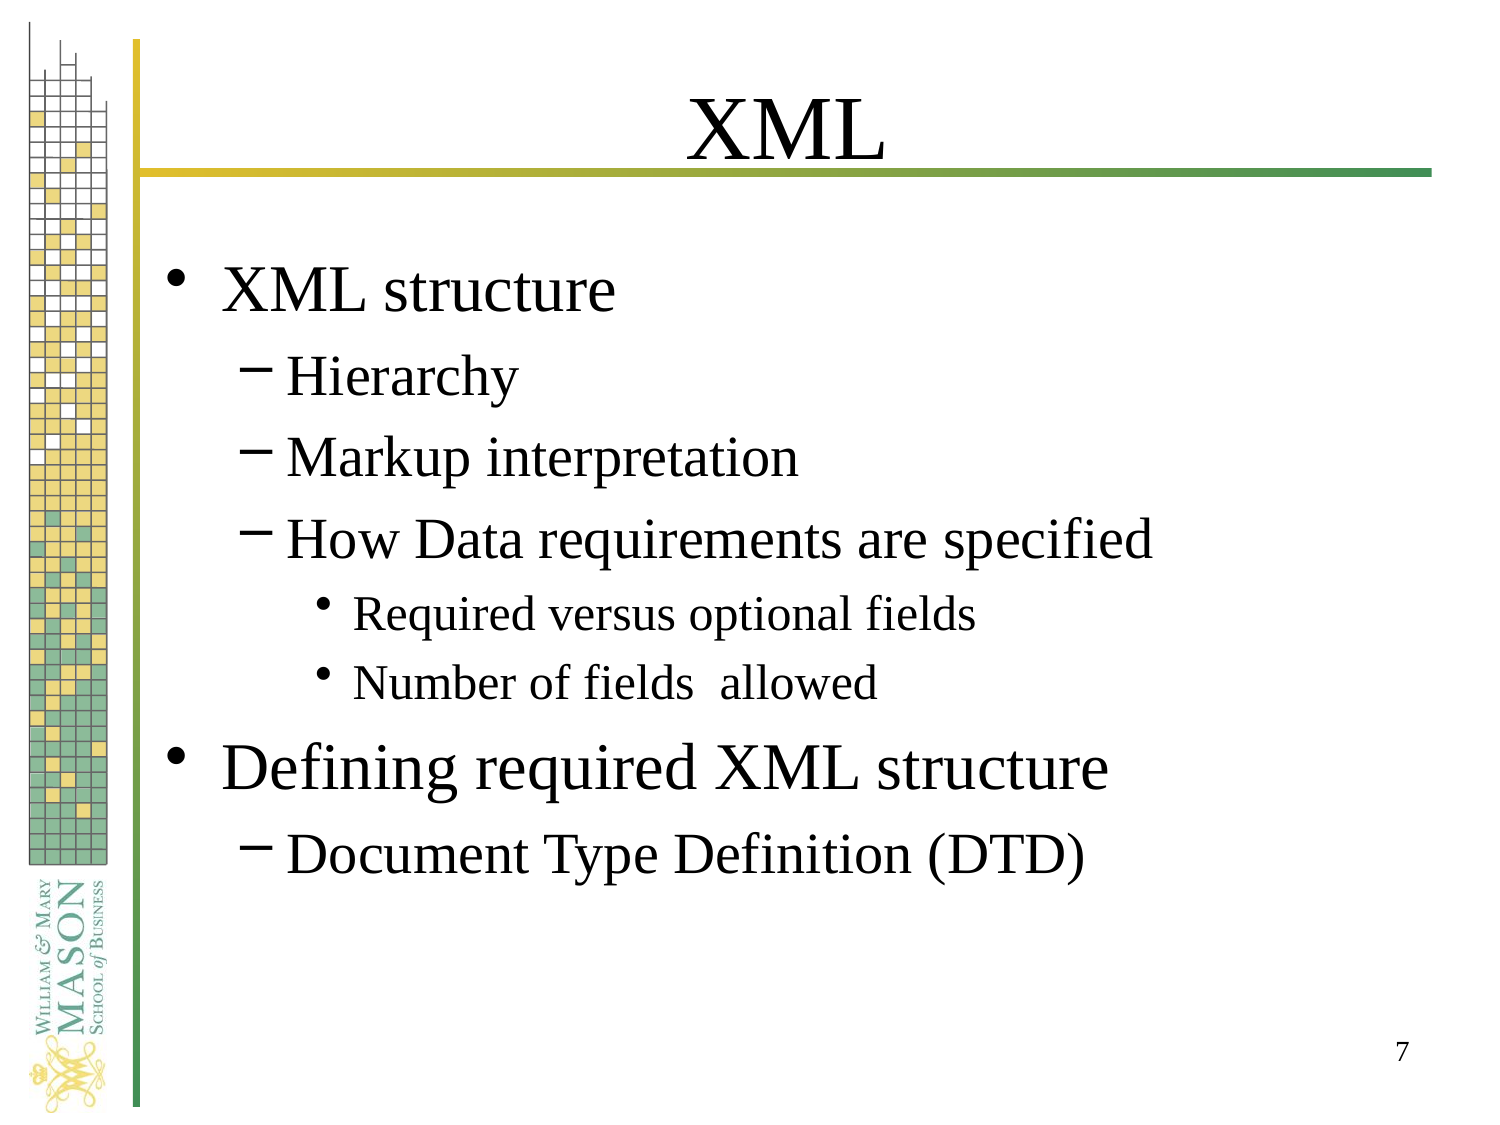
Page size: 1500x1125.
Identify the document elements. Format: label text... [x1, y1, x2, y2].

slide_number 7 [1048, 1024, 1426, 1103]
list XML structure Hierarchy Markup interpretation How Data requirements are specified Required versus optional fields Number of fields allowed Defining required XML structure Document Type Definition (DTD) [150, 237, 1425, 1005]
title XML [150, 45, 1425, 200]
